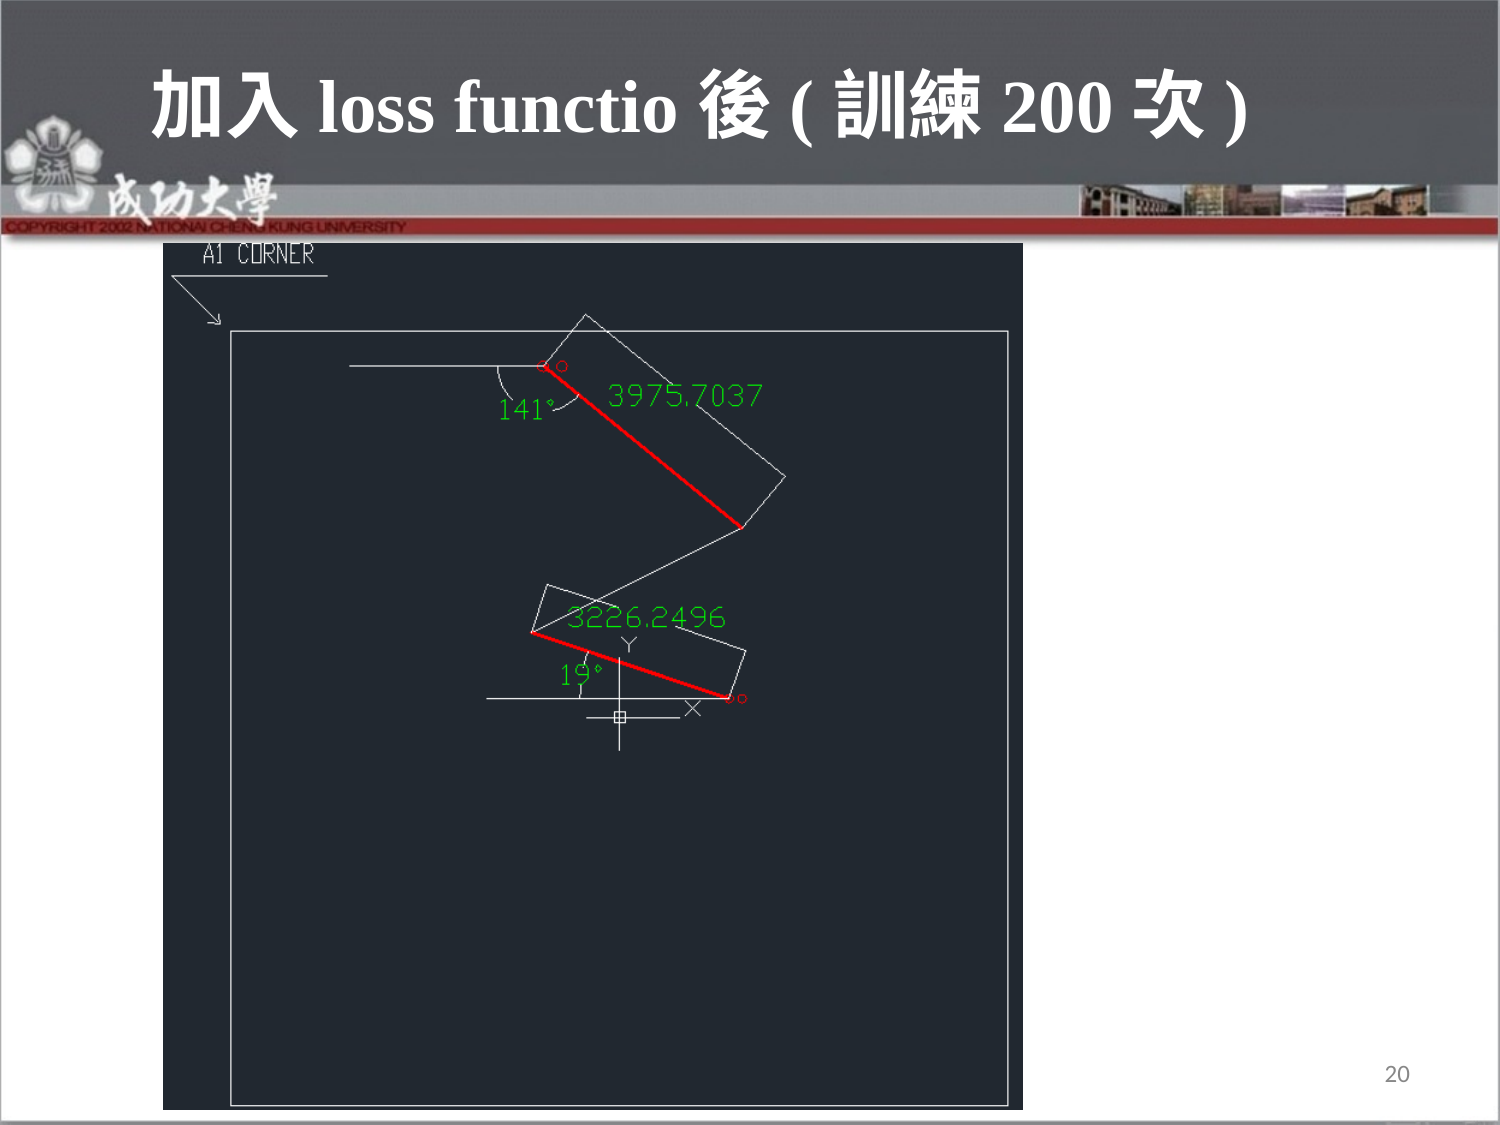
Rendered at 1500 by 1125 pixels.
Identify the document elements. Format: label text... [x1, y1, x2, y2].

title 加入loss functio後(訓練200次) [135, 45, 1425, 161]
picture [0, 0, 1500, 1125]
slide_number 20 [1074, 1042, 1425, 1103]
